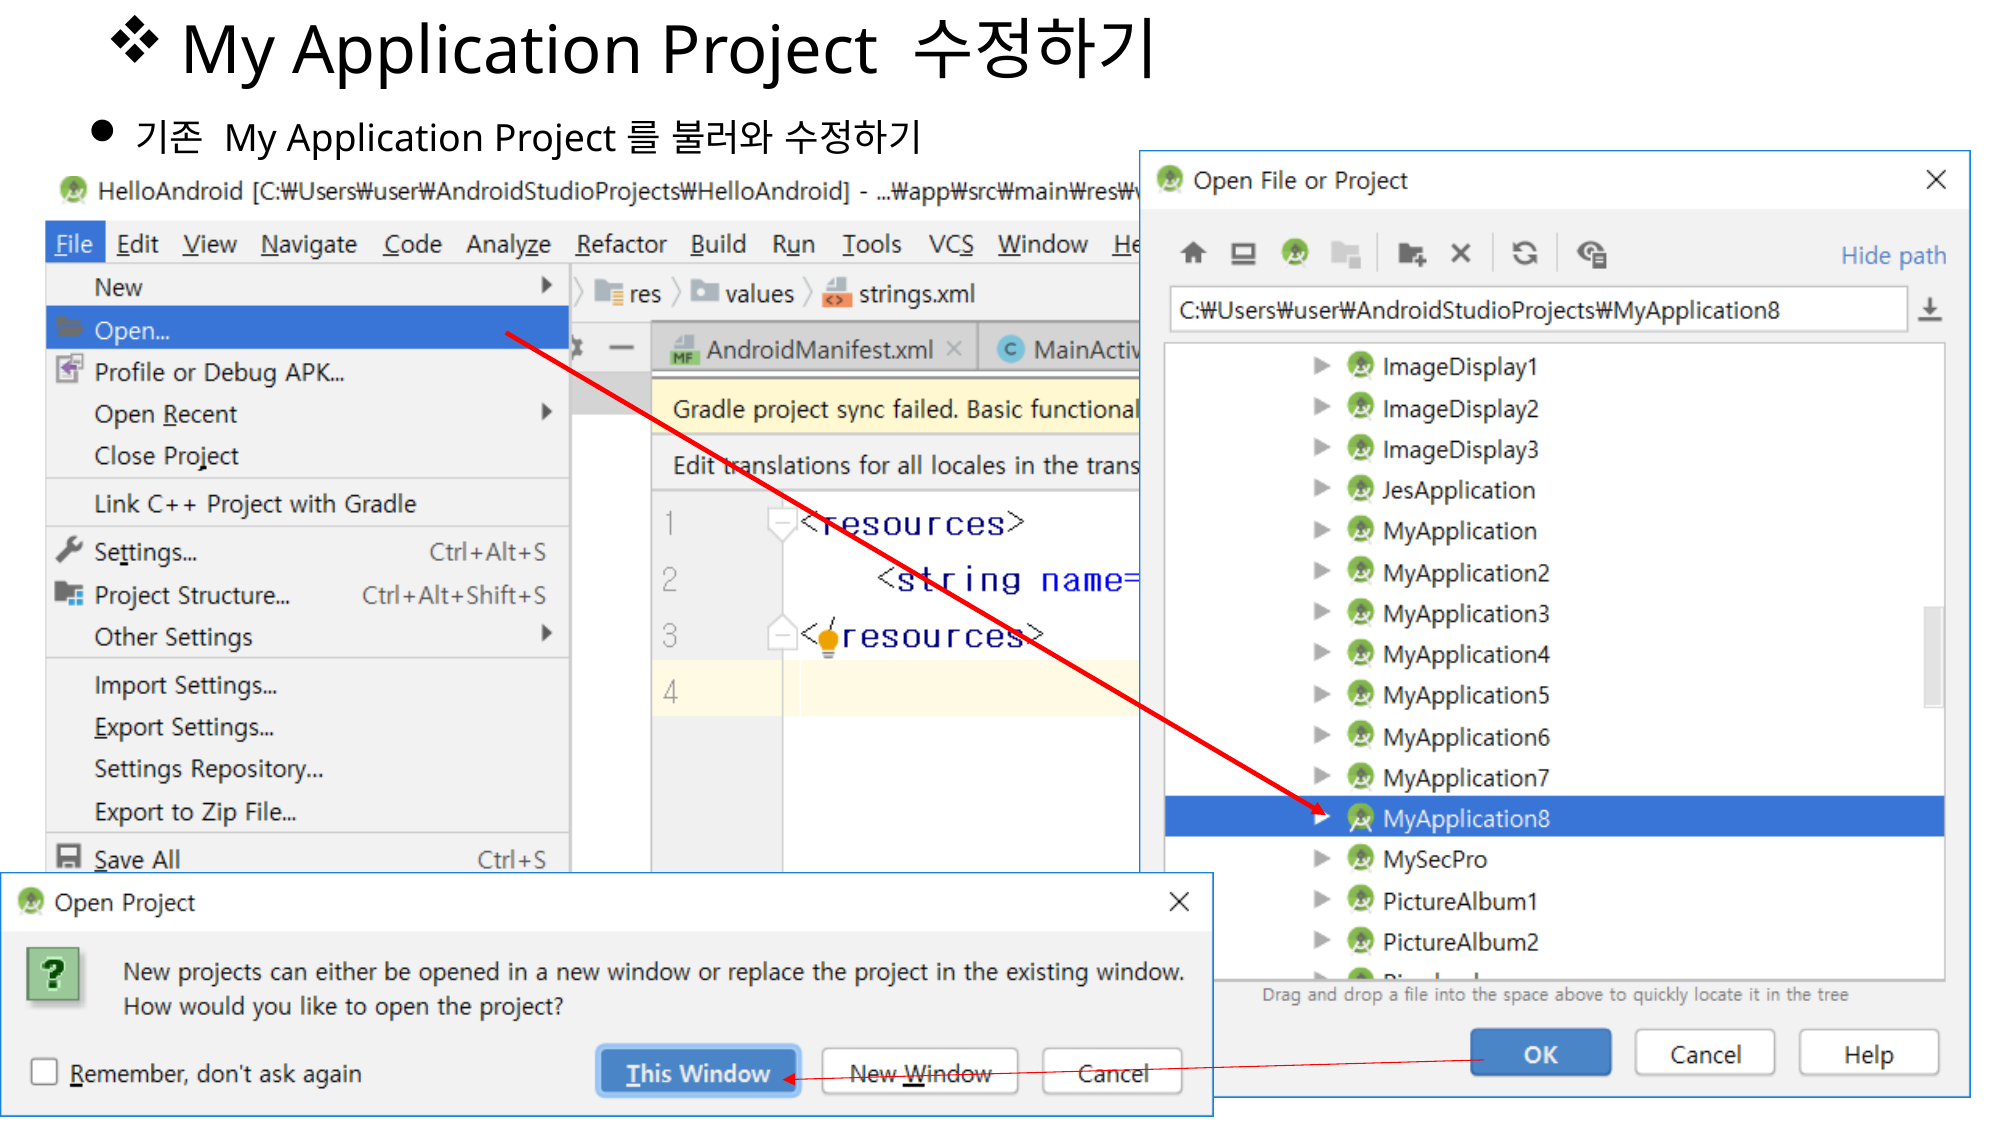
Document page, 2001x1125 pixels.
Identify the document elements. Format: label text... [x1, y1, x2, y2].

text_box 기존 My Application Project를 불러와 수정하기 [73, 106, 938, 166]
picture [0, 150, 1971, 1117]
text_box My Application Project 수정하기 [90, 0, 1174, 95]
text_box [505, 332, 1326, 816]
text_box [782, 1059, 1485, 1080]
